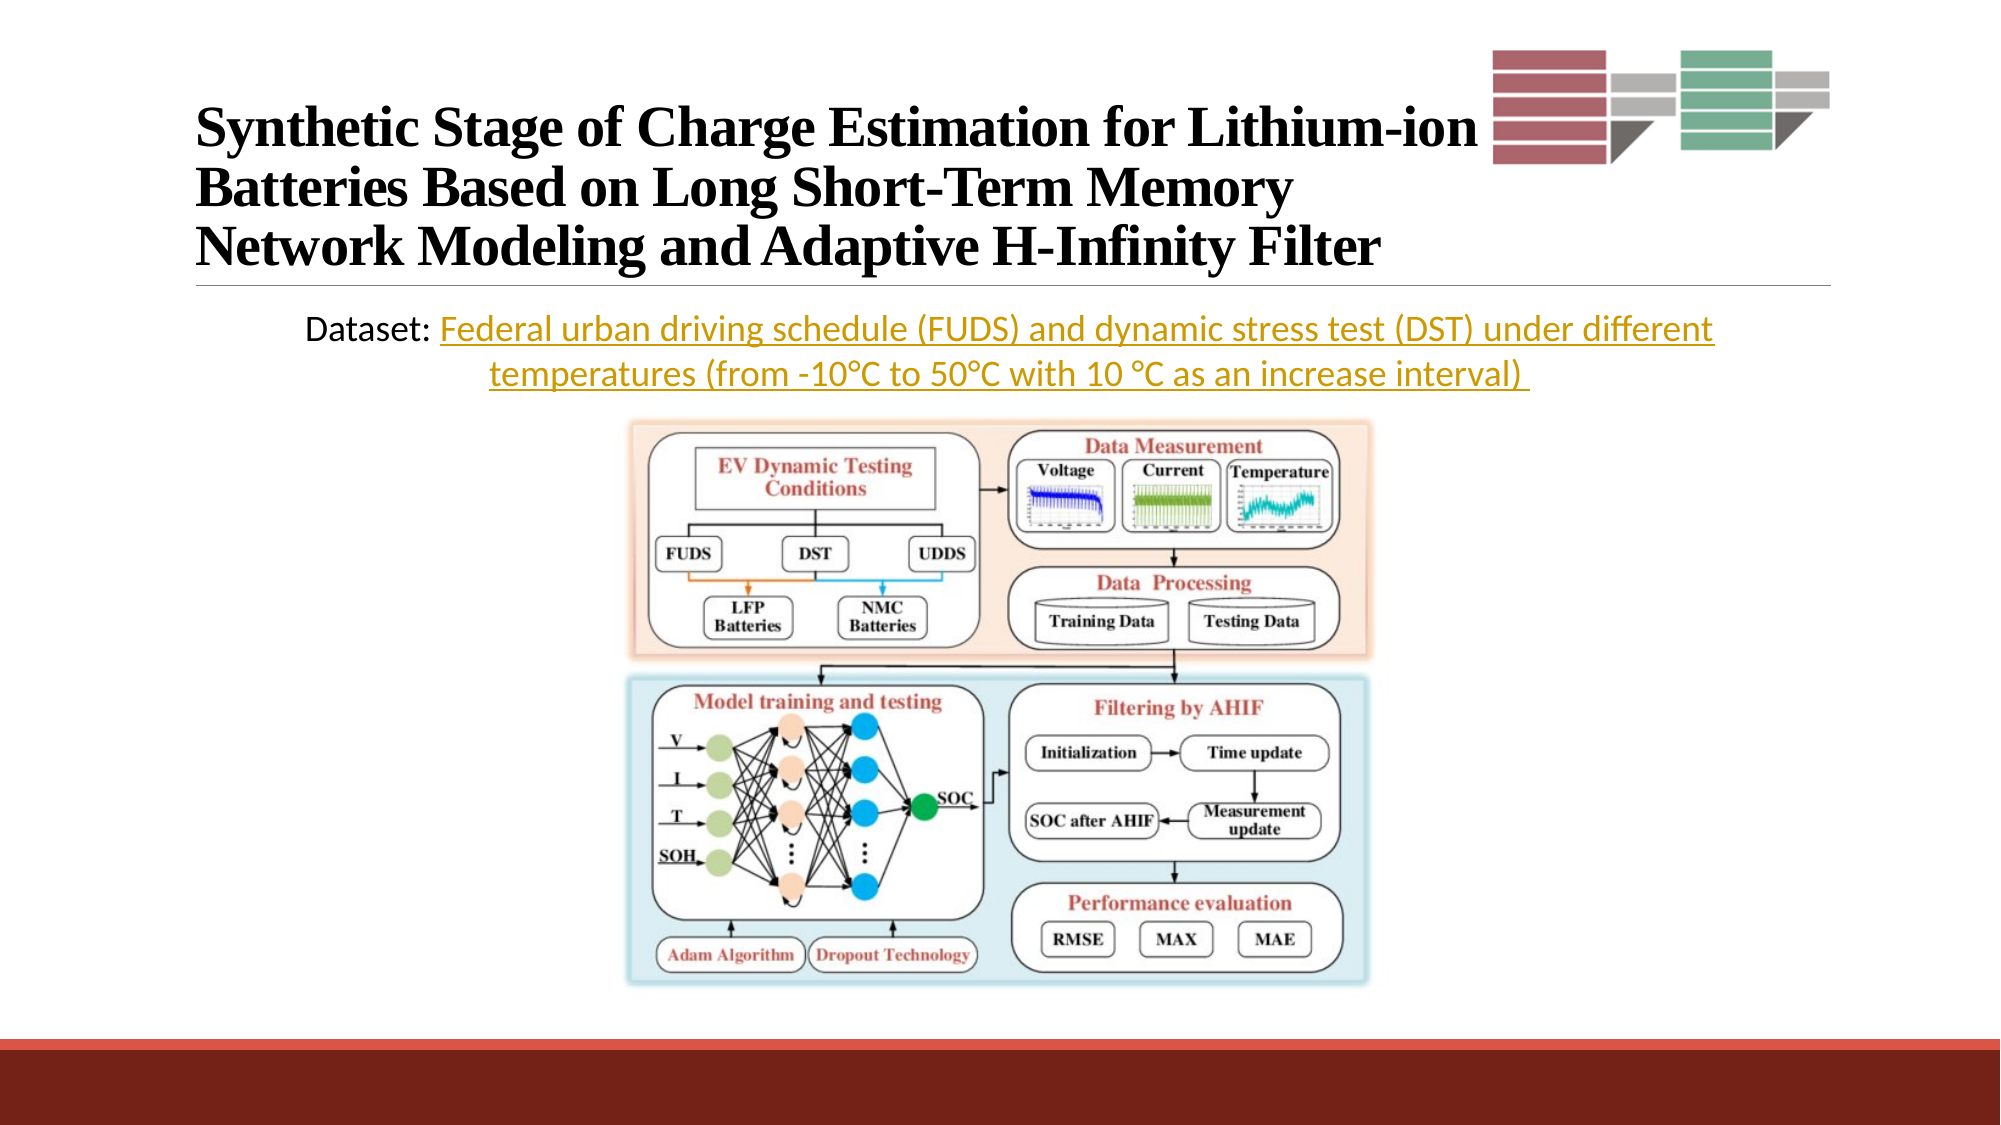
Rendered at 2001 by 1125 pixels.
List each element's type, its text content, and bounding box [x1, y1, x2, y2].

text_box Dataset: Federal urban driving schedule (FUDS) and dynamic stress test (DST) under different temperatures (from -10°C to 50°C with 10 °C as an increase interval) [166, 296, 1820, 402]
title Synthetic Stage of Charge Estimation for Lithium-ion Batteries Based on Long Short-Term Memory Network Modeling and Adaptive H-Infinity Filter [180, 47, 1515, 285]
picture [610, 401, 1390, 1002]
